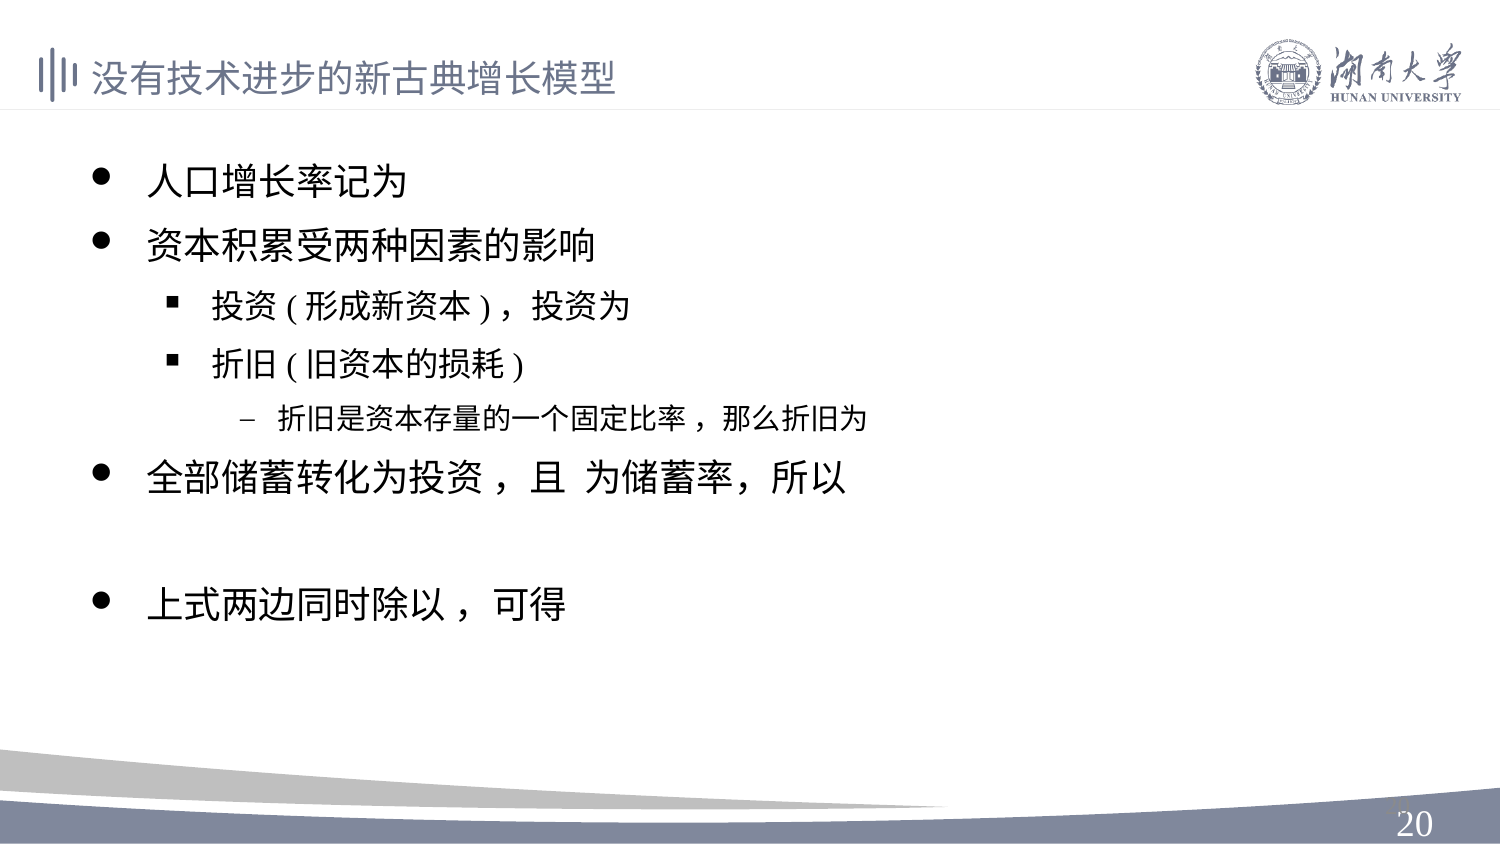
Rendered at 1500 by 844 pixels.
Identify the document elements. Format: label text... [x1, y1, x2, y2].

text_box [39, 47, 78, 103]
picture [1249, 33, 1465, 109]
slide_number 20 [1074, 782, 1425, 827]
text_box 没有技术进步的新古典增长模型 [78, 47, 1175, 108]
